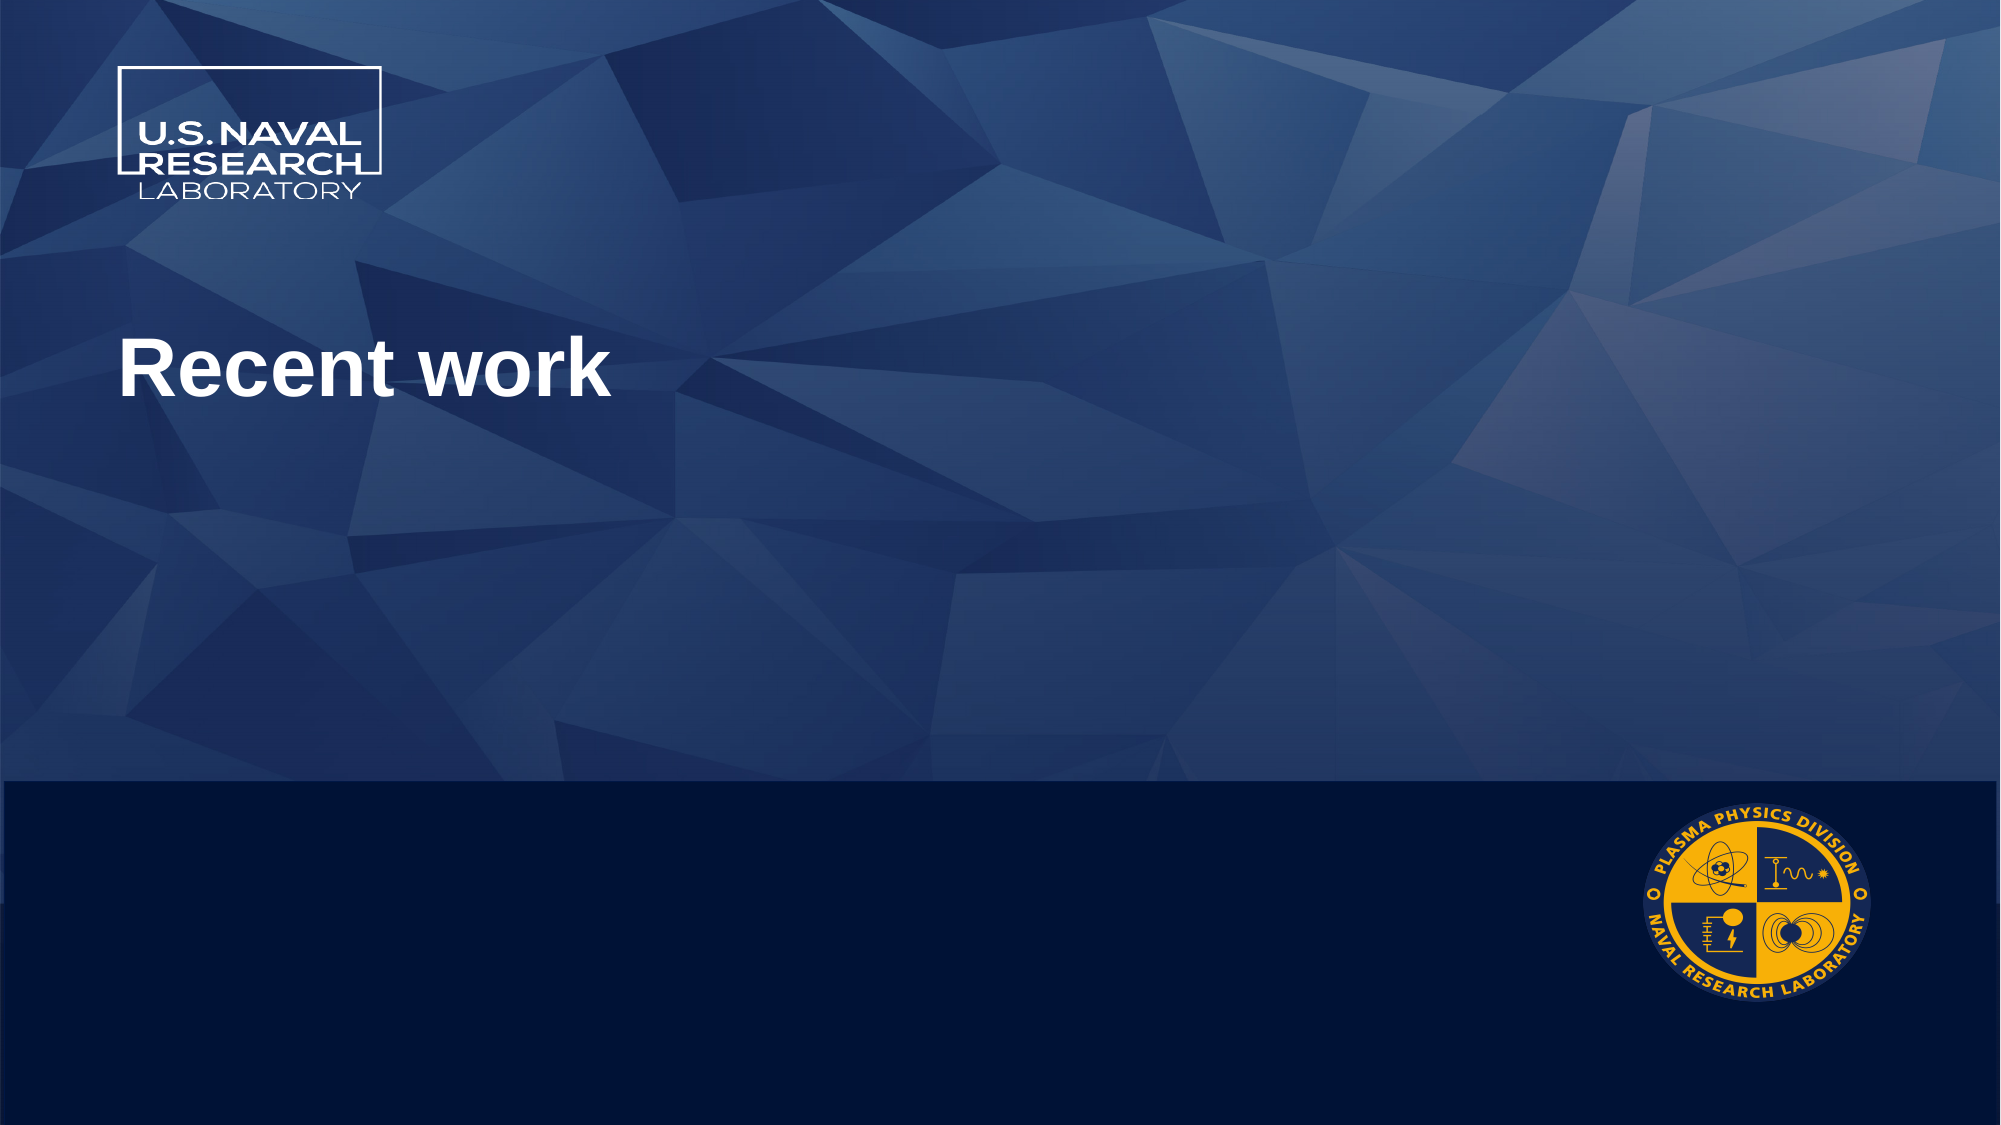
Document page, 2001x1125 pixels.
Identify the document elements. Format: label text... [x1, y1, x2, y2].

title Recent work [117, 318, 1883, 689]
picture [0, 0, 2001, 1125]
picture [1643, 803, 1871, 1002]
